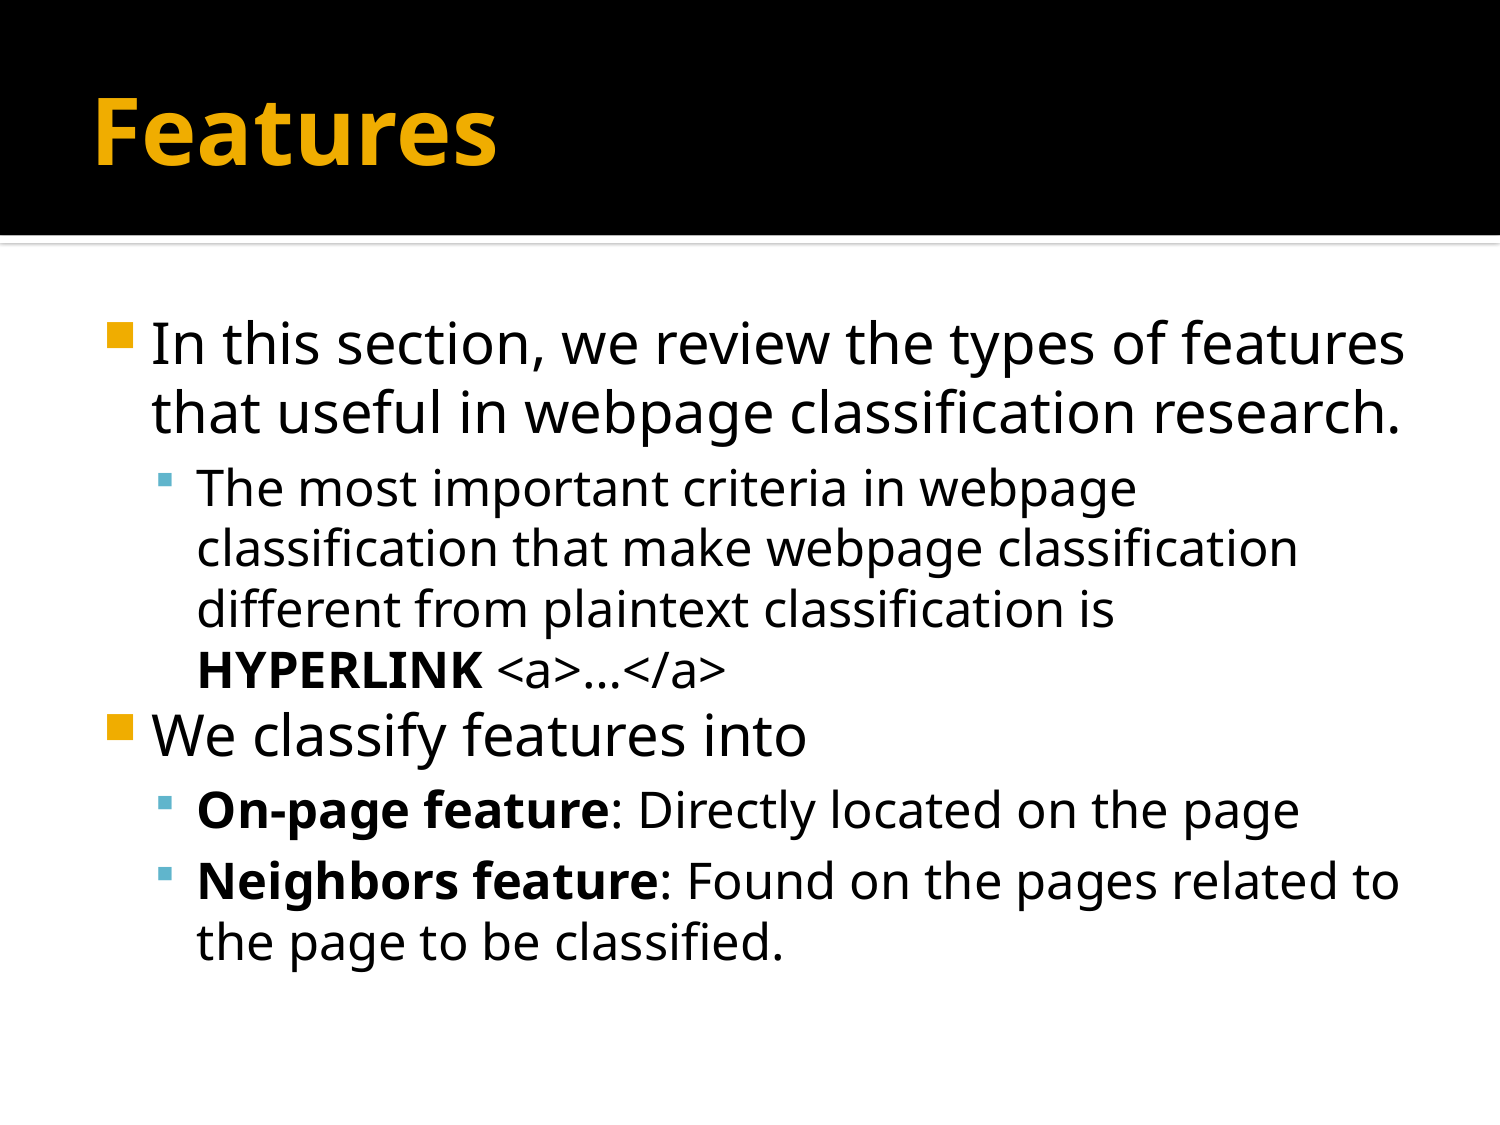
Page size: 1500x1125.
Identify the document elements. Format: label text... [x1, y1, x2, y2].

title Features [75, 25, 1425, 231]
list In this section, we review the types of features that useful in webpage classification research. The most important criteria in webpage classification that make webpage classification different from plaintext classification is HYPERLINK <a>…</a> We classify features into On-page feature: Directly located on the page Neighbors feature: Found on the pages related to the page to be classified. [75, 291, 1425, 1050]
